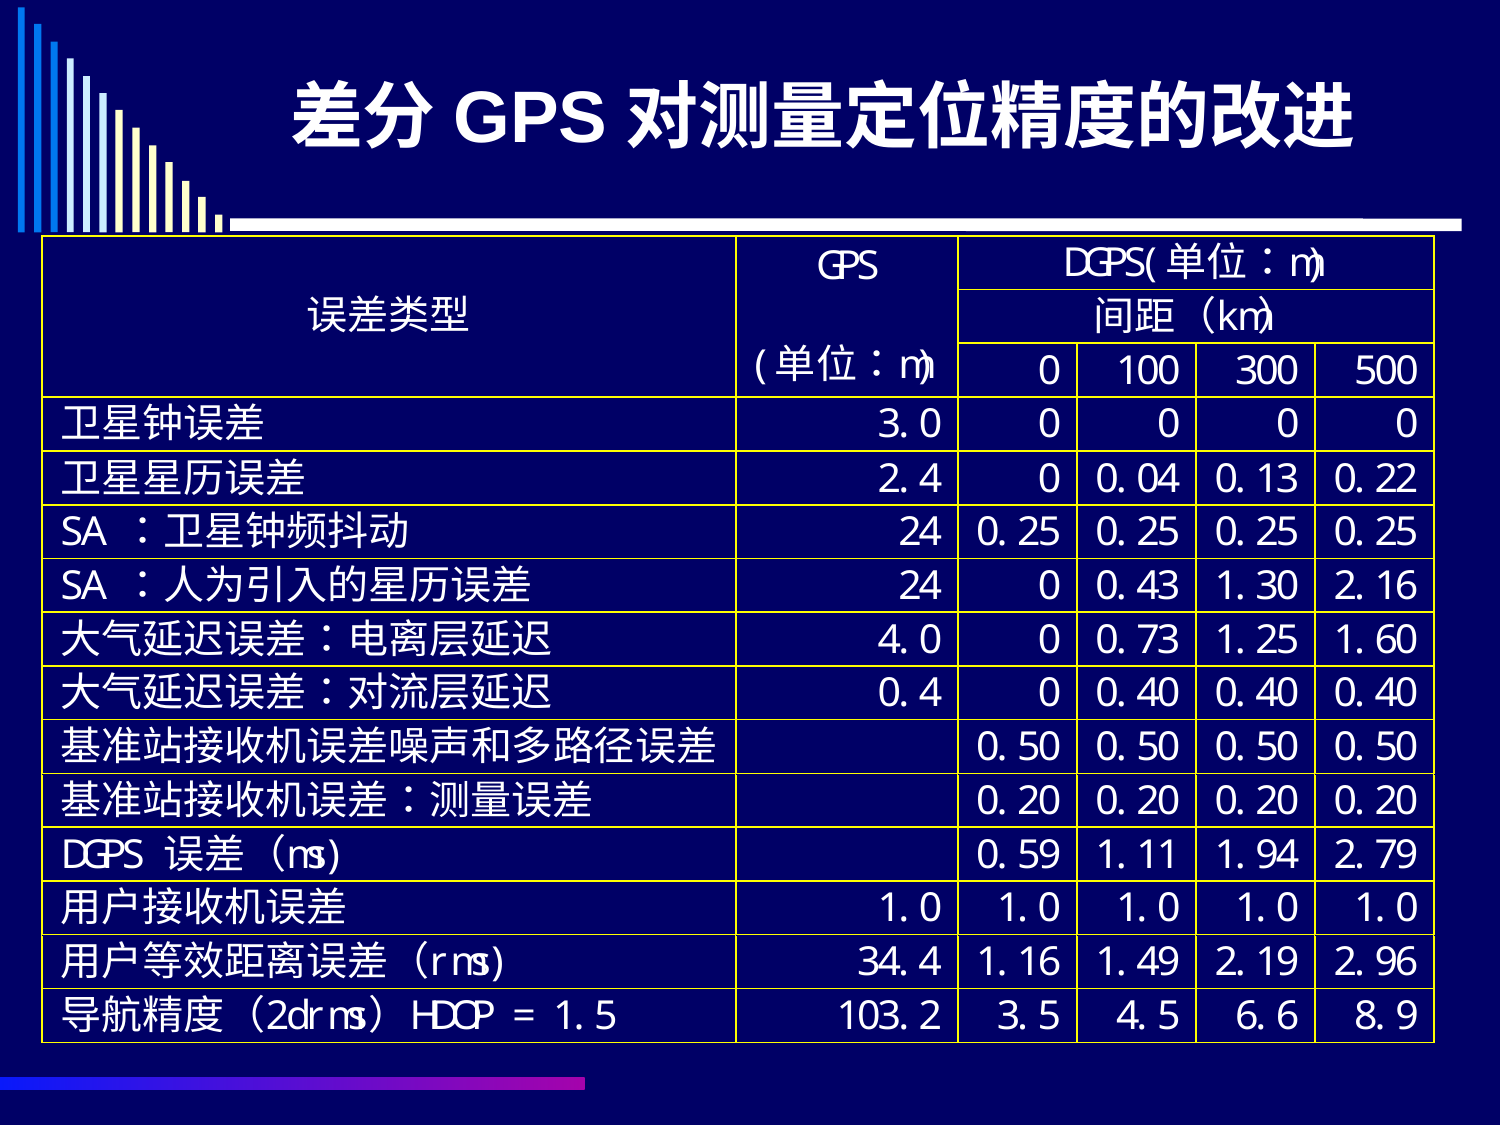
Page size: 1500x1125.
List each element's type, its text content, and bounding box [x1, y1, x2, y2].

title 差分GPS对测量定位精度的改进 [275, 19, 1425, 208]
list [40, 234, 1500, 1095]
